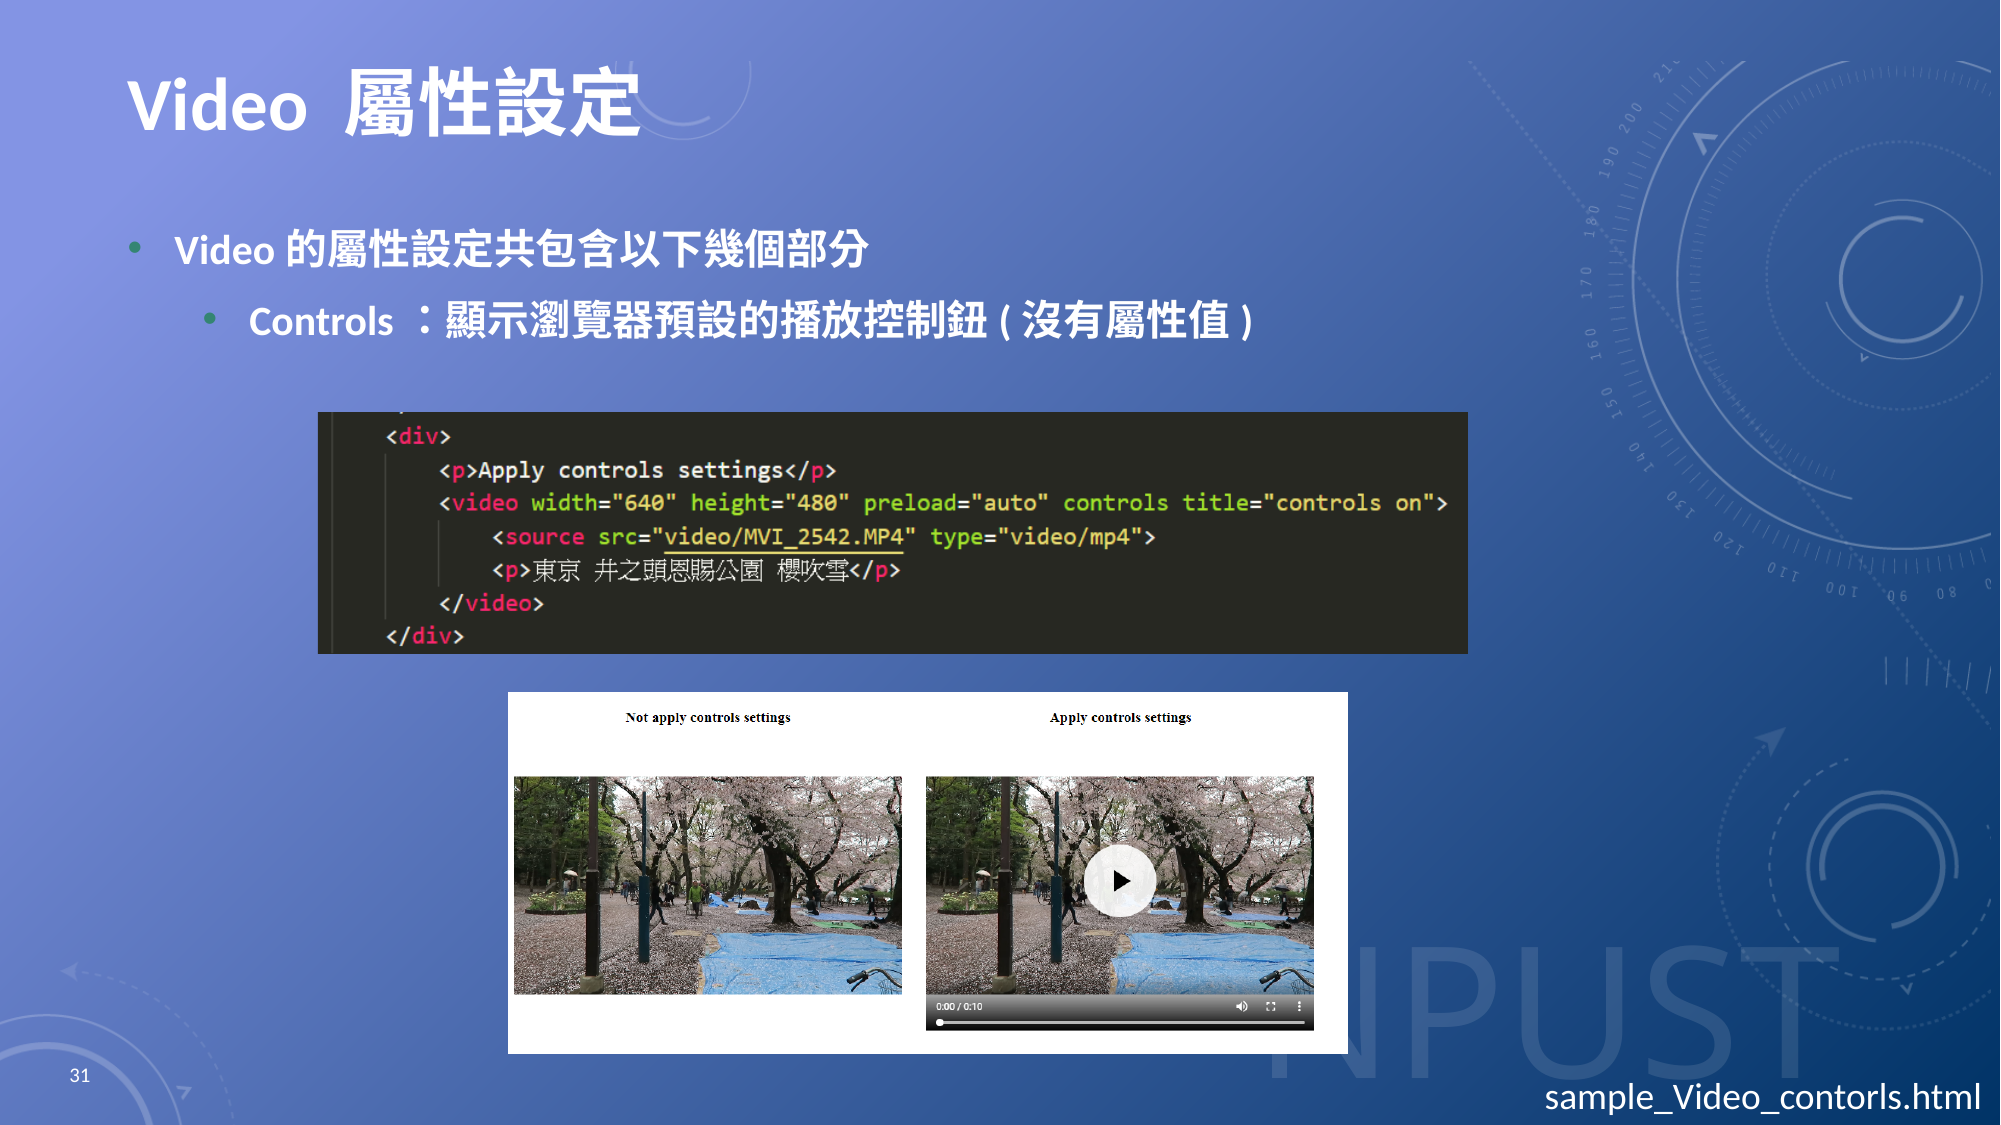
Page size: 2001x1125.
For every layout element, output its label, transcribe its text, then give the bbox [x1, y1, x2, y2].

text_box sample_Video_contorls.html [1529, 1064, 1998, 1125]
picture [0, 61, 1991, 1125]
slide_number 31 [14, 1043, 106, 1106]
title Video 屬性設定 [112, 24, 1775, 177]
list Video的屬性設定共包含以下幾個部分 Controls：顯示瀏覽器預設的播放控制鈕(沒有屬性值) [112, 215, 1775, 917]
